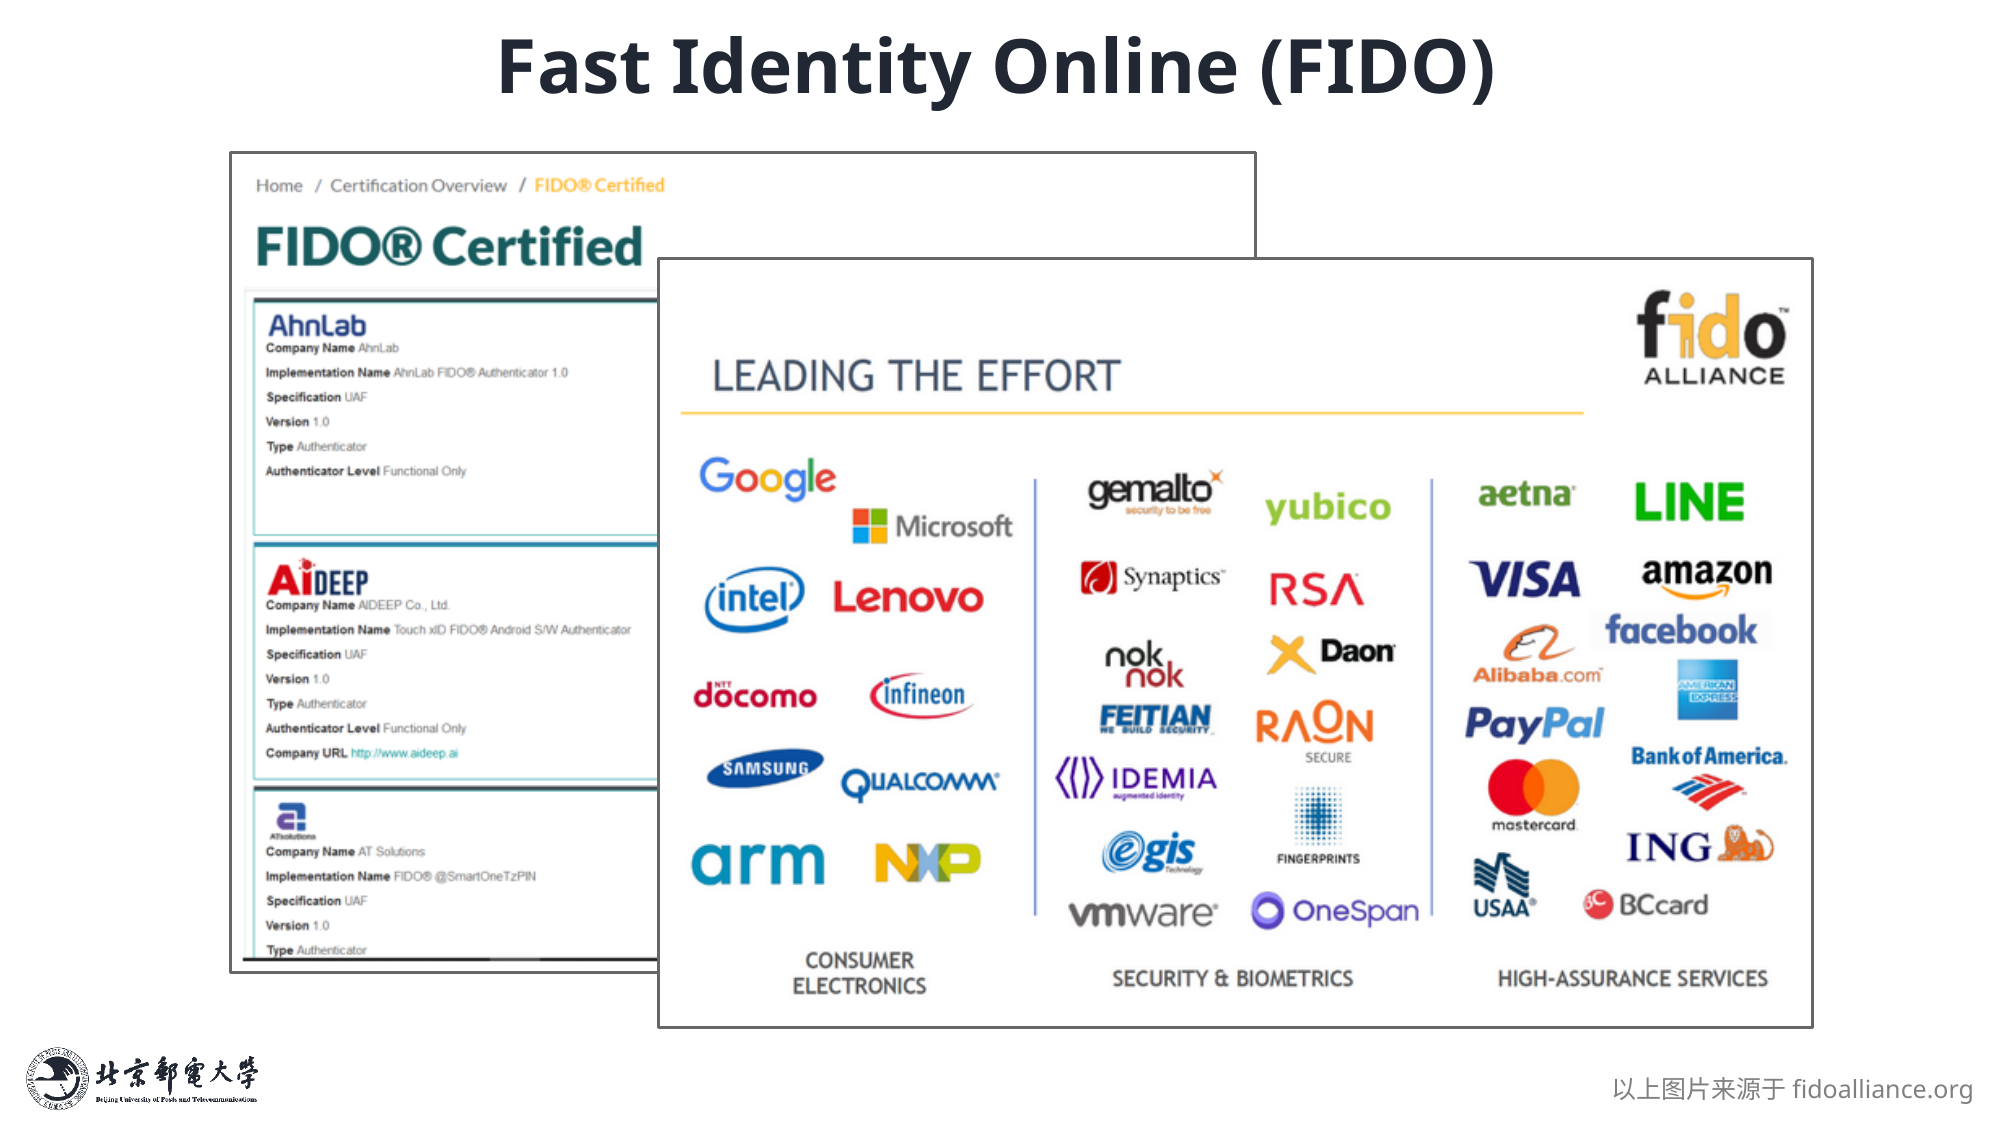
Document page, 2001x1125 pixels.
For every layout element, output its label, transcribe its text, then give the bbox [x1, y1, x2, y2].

picture [232, 154, 1811, 1027]
picture [18, 1039, 287, 1125]
title Fast Identity Online (FIDO) [40, 14, 1953, 113]
